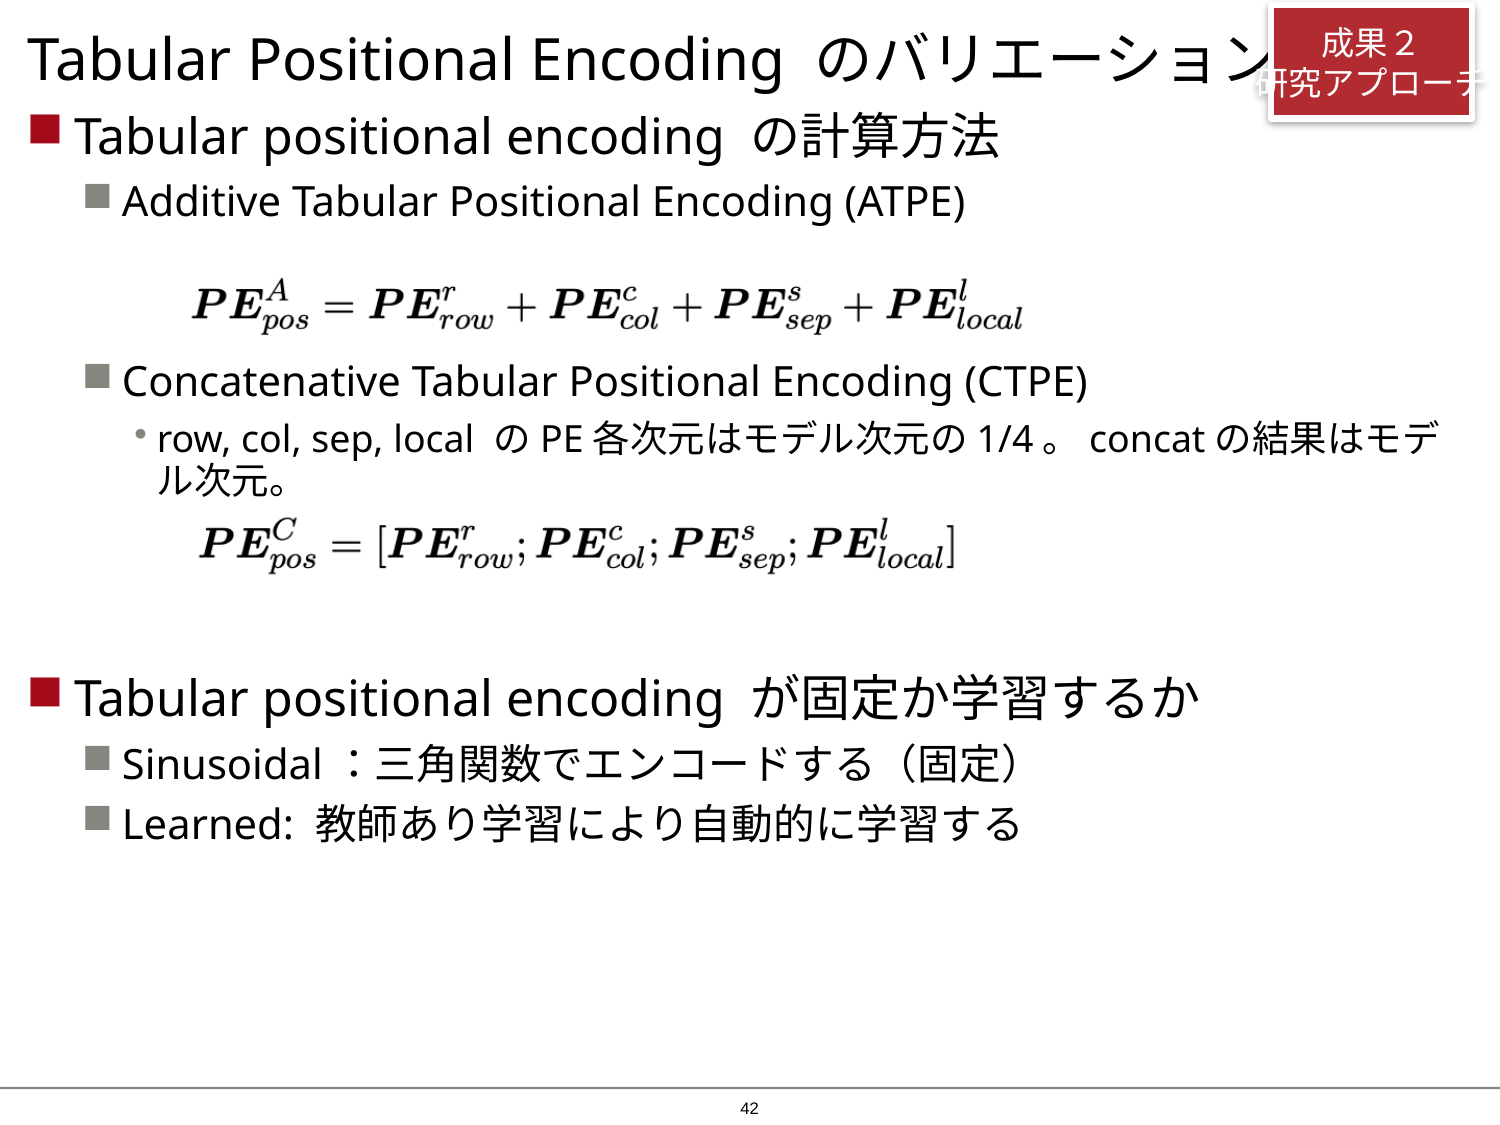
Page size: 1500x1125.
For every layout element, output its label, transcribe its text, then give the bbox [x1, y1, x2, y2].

slide_number 41 [705, 1091, 794, 1125]
title Tabular Positional Encoding のバリエーション [27, 0, 1271, 114]
picture [182, 503, 986, 589]
picture [159, 243, 1060, 357]
text_box 成果２ 研究アプローチ [1268, 2, 1475, 122]
list Tabular positional encoding の計算方法 Additive Tabular Positional Encoding (ATPE) Concatenative Tabular Positional Encoding (CTPE) row, col, sep, local のPE各次元はモデル次元の1/4。concatの結果はモデル次元。 Tabular positional encoding が固定か学習するか Sinusoidal：三角関数でエンコードする（固定） Learned: 教師あり学習により自動的に学習する [26, 108, 1468, 1026]
